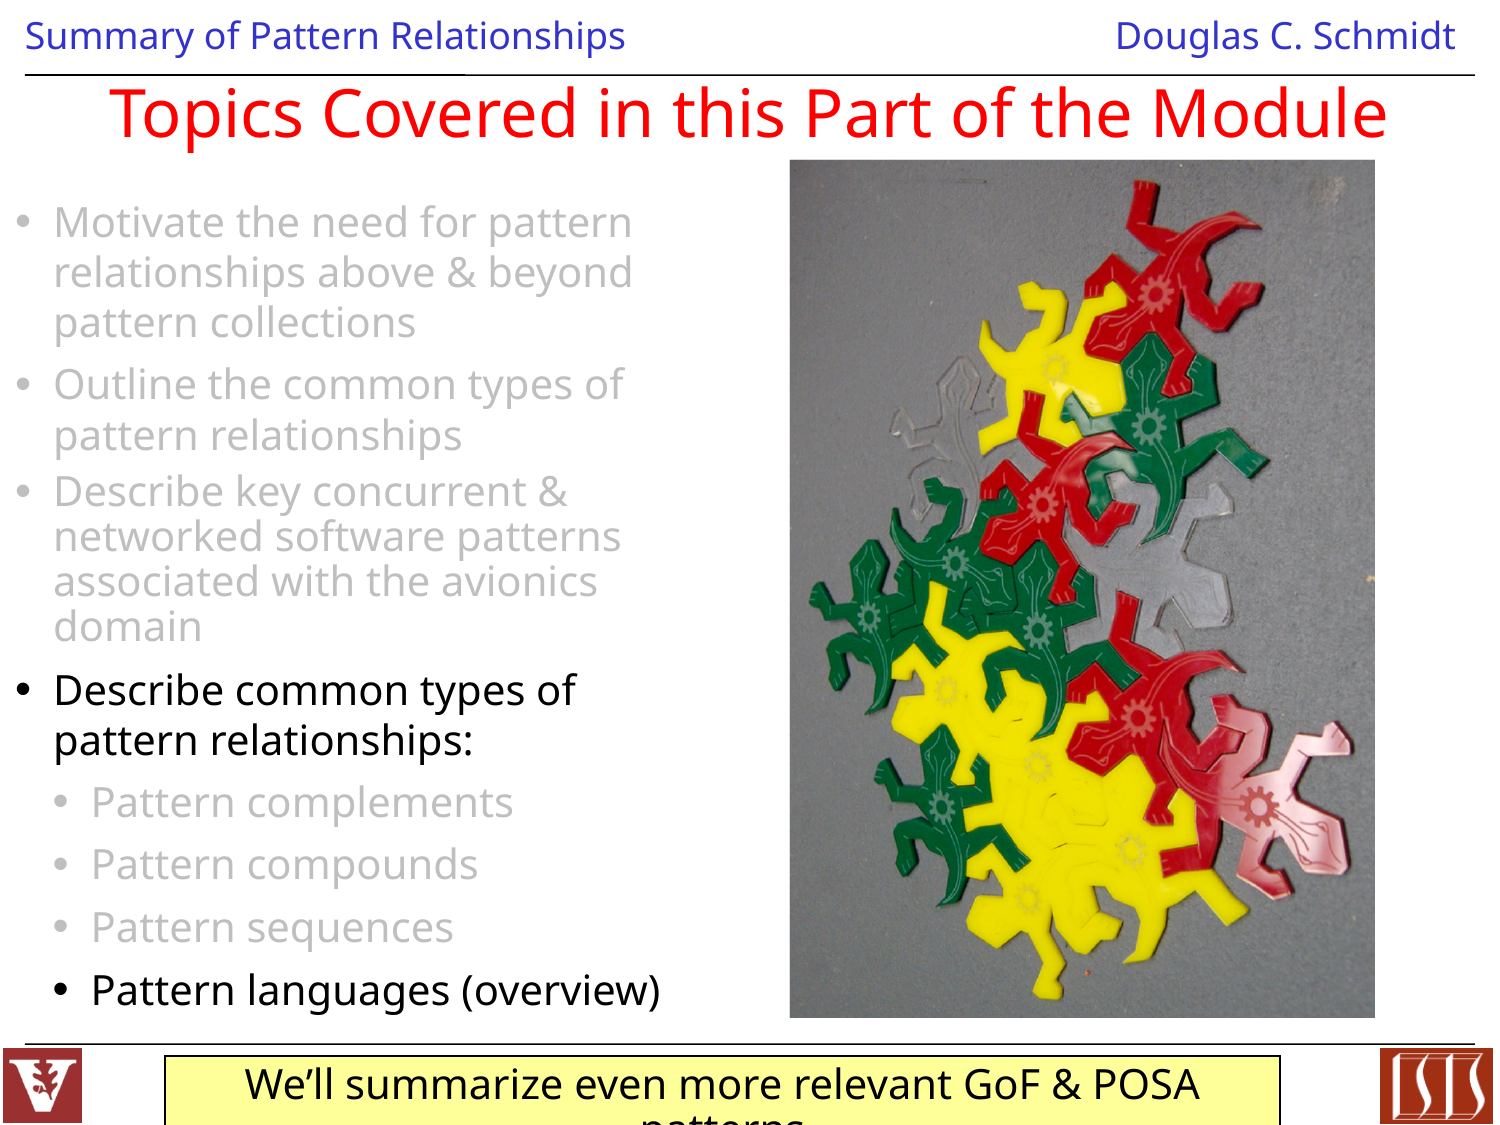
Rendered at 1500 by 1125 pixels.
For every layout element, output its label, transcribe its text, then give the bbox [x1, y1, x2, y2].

text_box We’ll summarize even more relevant GoF & POSA patterns [164, 1056, 1281, 1125]
title Topics Covered in this Part of the Module [24, 79, 1476, 143]
picture [788, 159, 1375, 1018]
text_box Motivate the need for pattern relationships above & beyond pattern collections Outline the common types of pattern relationships Describe key concurrent & networked software patterns associated with the avionics domain Describe common types of pattern relationships: Pattern complements Pattern compounds Pattern sequences Pattern languages (overview) [0, 188, 703, 1080]
picture [3, 1080, 82, 1123]
picture [1380, 1048, 1493, 1124]
